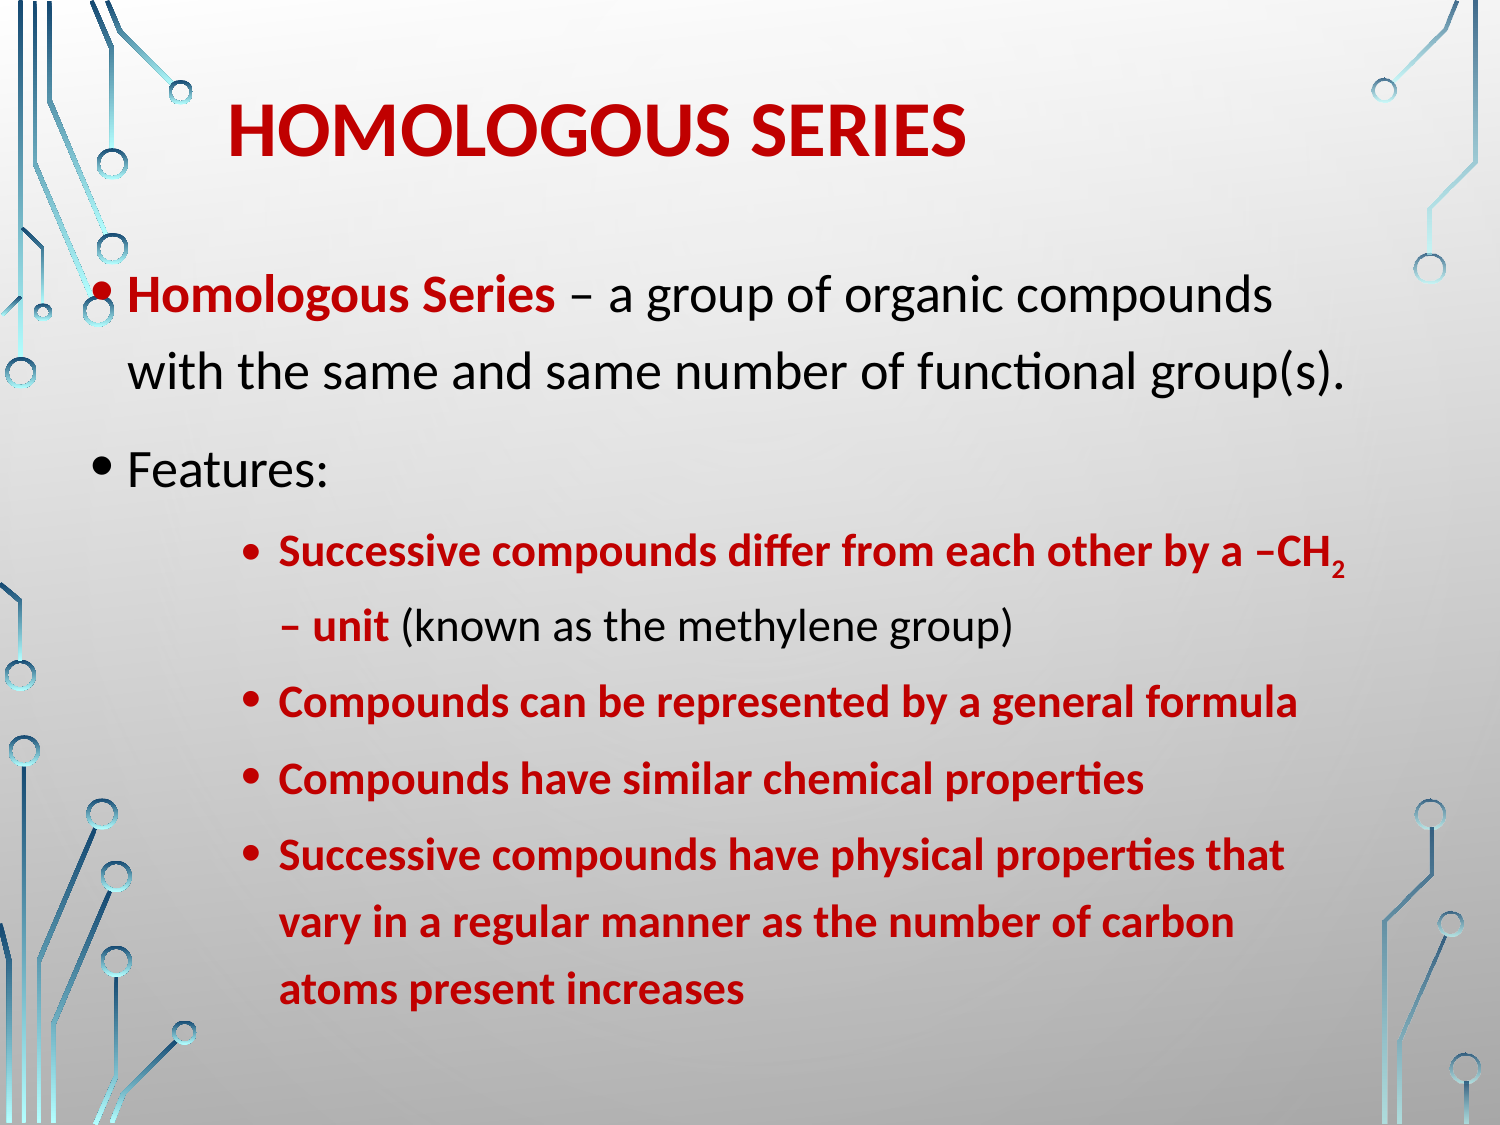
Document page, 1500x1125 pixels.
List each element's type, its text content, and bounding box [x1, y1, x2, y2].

title Homologous Series [212, 62, 1363, 200]
list Homologous Series – a group of organic compounds with the same and same number of functional group(s). Features: Successive compounds differ from each other by a –CH2 – unit (known as the methylene group) Compounds can be represented by a general formula Compounds have similar chemical properties Successive compounds have physical properties that vary in a regular manner as the number of carbon atoms present increases [75, 237, 1363, 1100]
